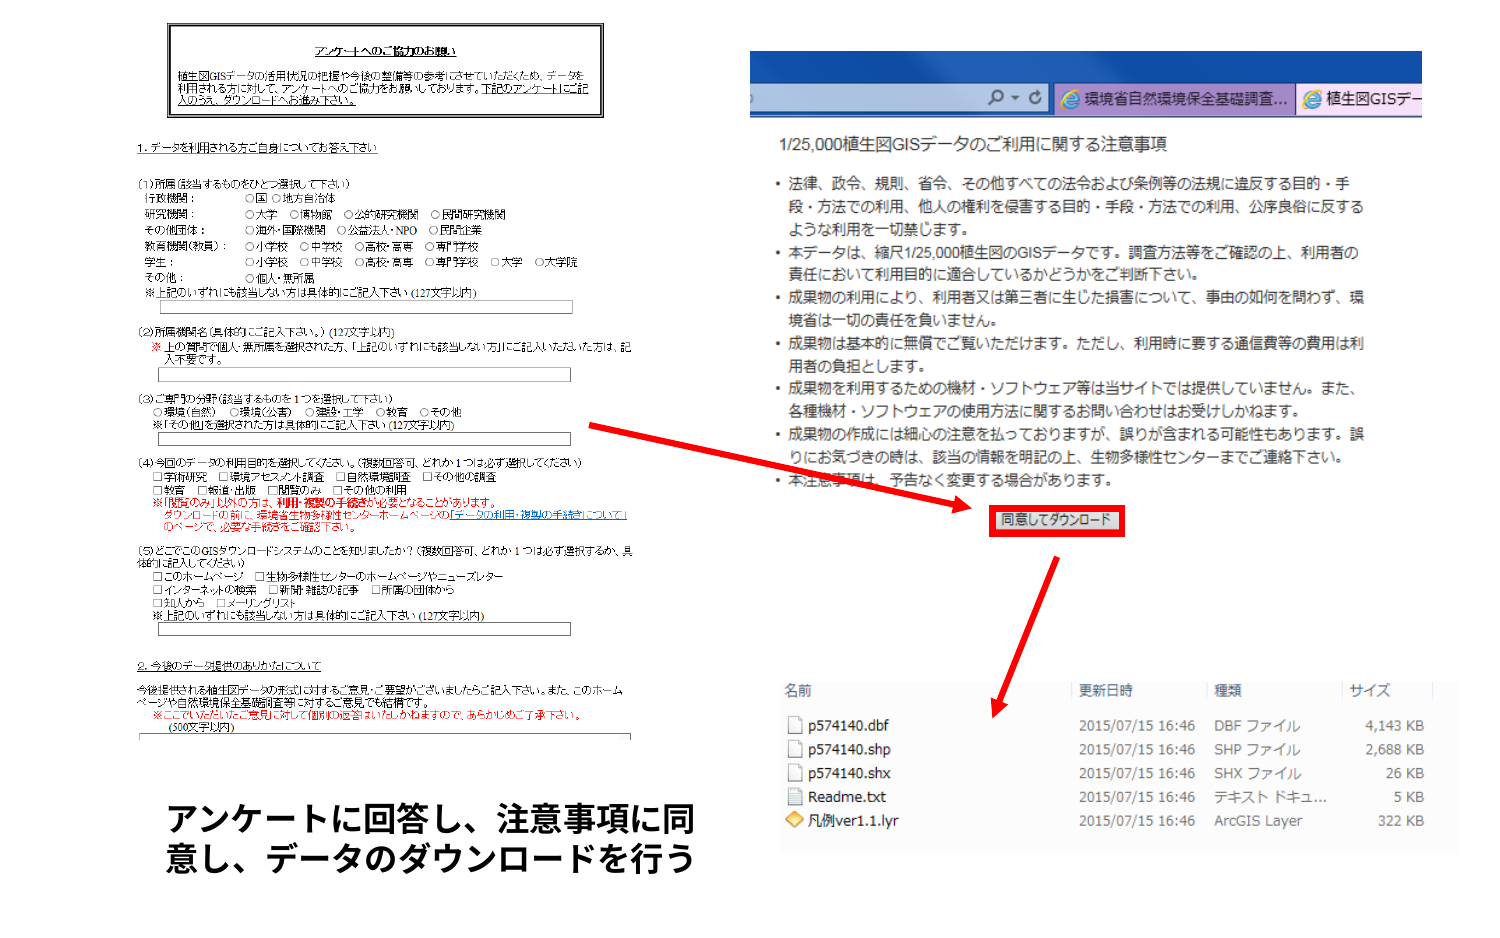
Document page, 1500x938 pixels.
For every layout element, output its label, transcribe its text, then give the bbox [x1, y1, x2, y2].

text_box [992, 556, 1058, 719]
text_box アンケートに回答し、注意事項に同意し、データのダウンロードを行う [150, 790, 713, 886]
picture [117, 21, 645, 741]
picture [780, 682, 1458, 853]
picture [749, 0, 1422, 534]
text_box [588, 424, 972, 509]
